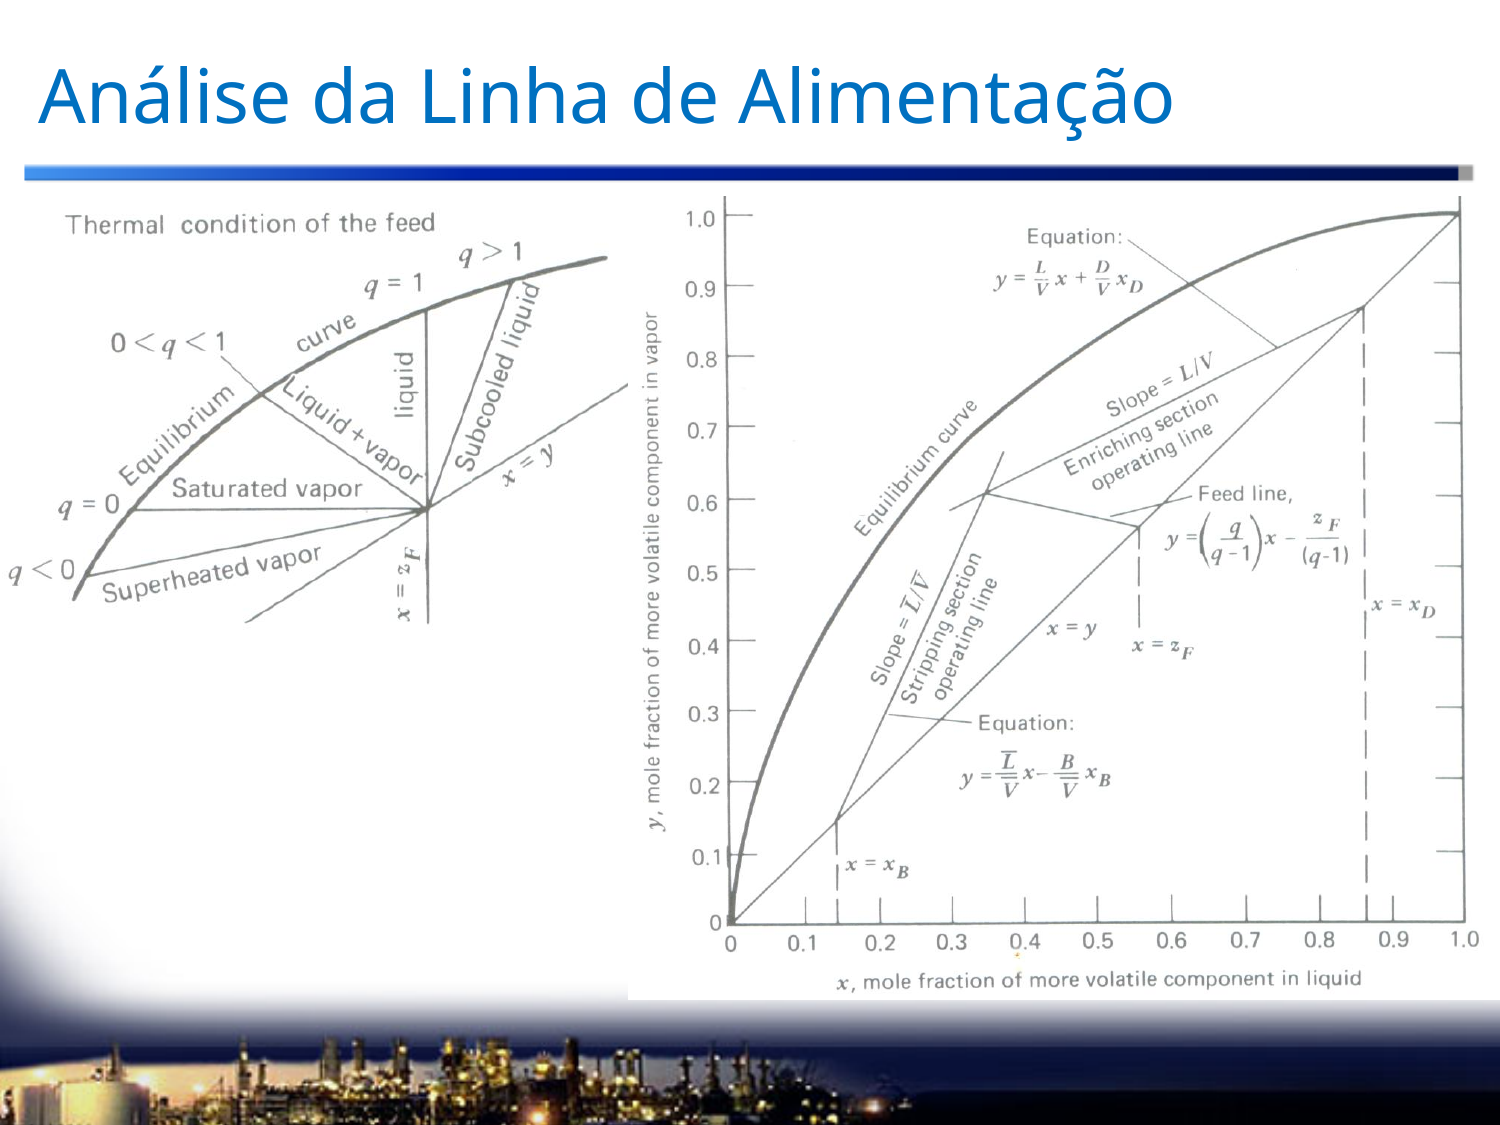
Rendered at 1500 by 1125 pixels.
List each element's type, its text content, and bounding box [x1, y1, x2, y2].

title Análise da Linha de Alimentação [23, 0, 1477, 188]
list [0, 207, 622, 646]
picture [0, 0, 1500, 1125]
